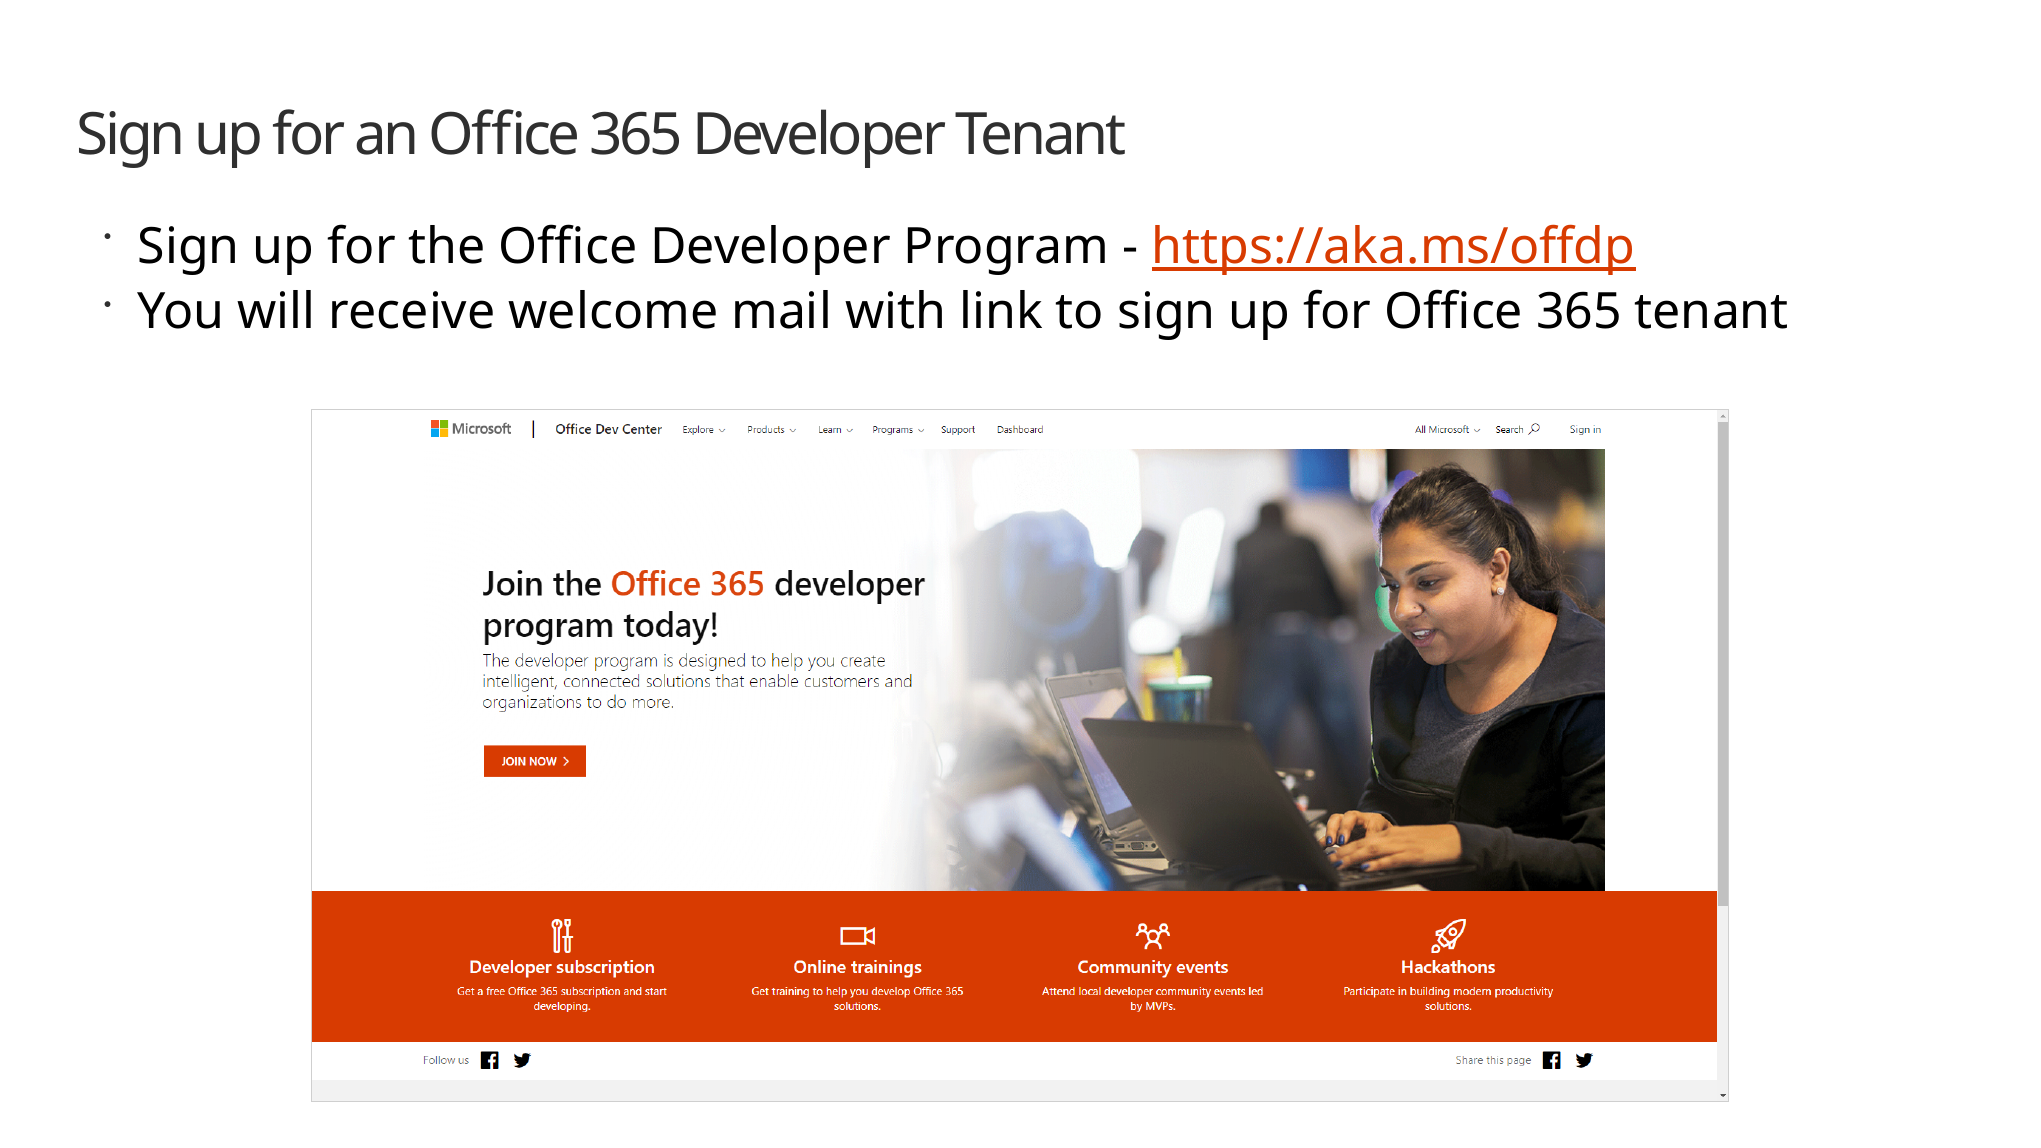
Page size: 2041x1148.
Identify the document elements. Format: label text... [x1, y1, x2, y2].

title Sign up for an Office 365 Developer Tenant [76, 103, 1975, 172]
list Sign up for the Office Developer Program - https://aka.ms/offdp You will receive welcome mail with link to sign up for Office 365 tenant [76, 198, 1975, 351]
picture [311, 409, 1729, 1102]
